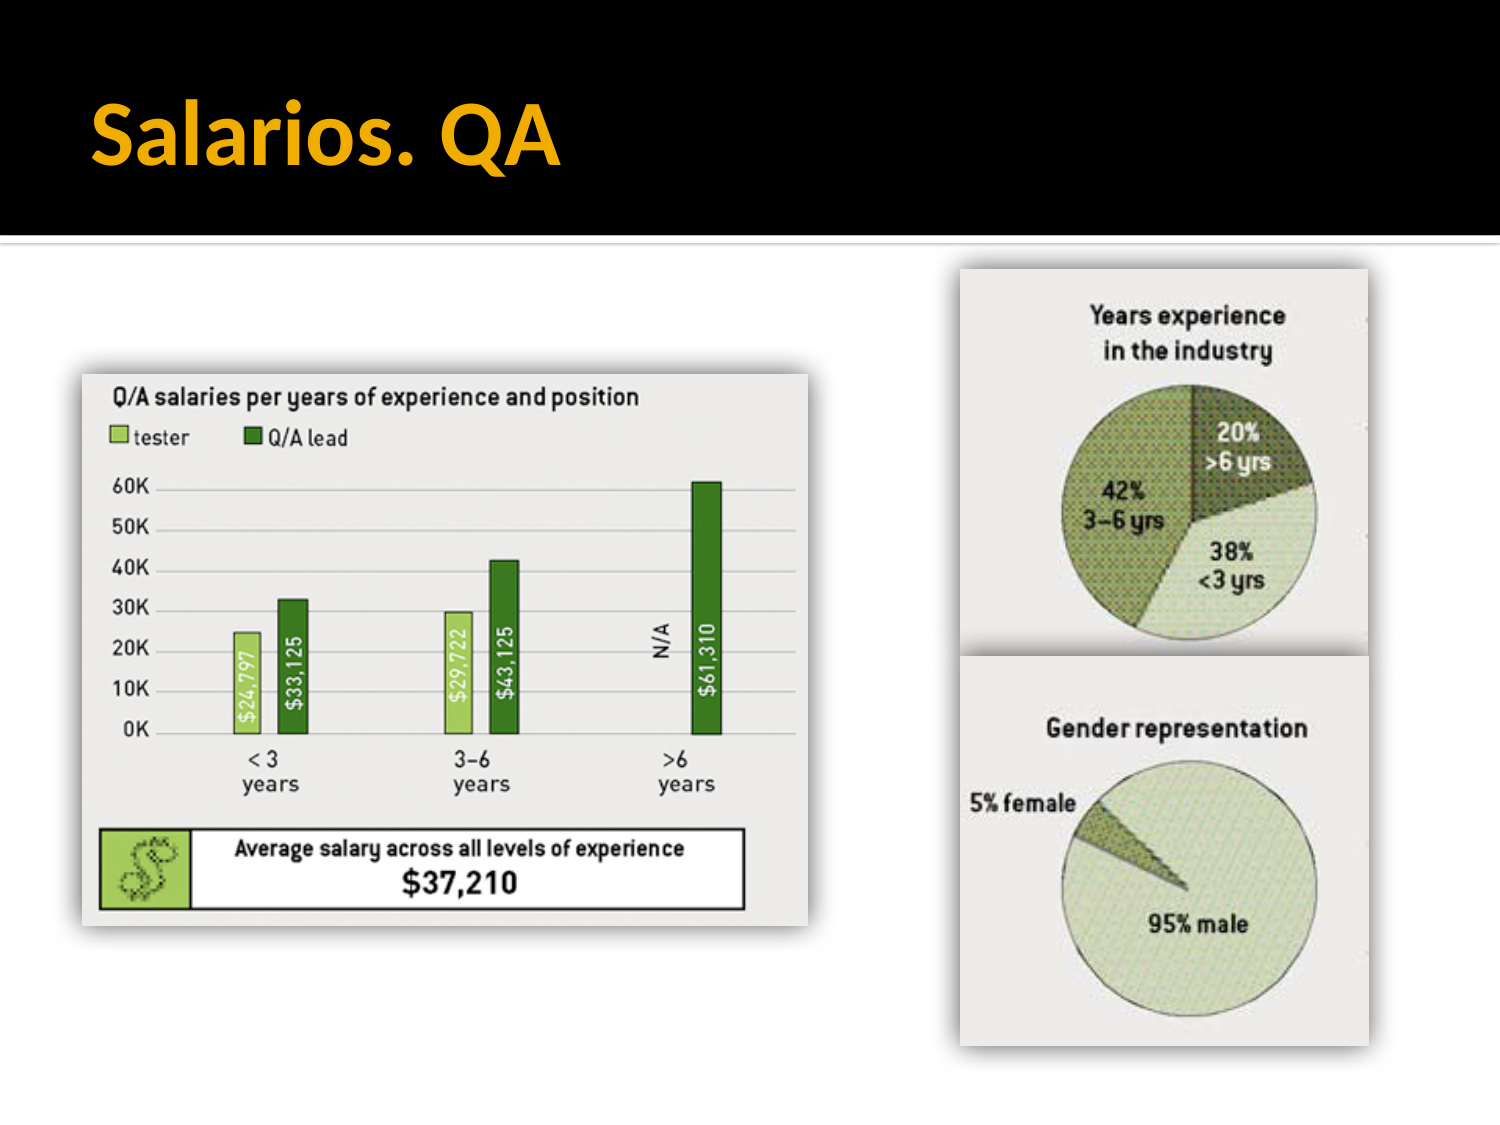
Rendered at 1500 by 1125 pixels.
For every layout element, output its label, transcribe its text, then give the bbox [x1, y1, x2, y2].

title Salarios. QA [75, 25, 1425, 231]
picture [81, 374, 808, 926]
picture [960, 269, 1369, 1046]
